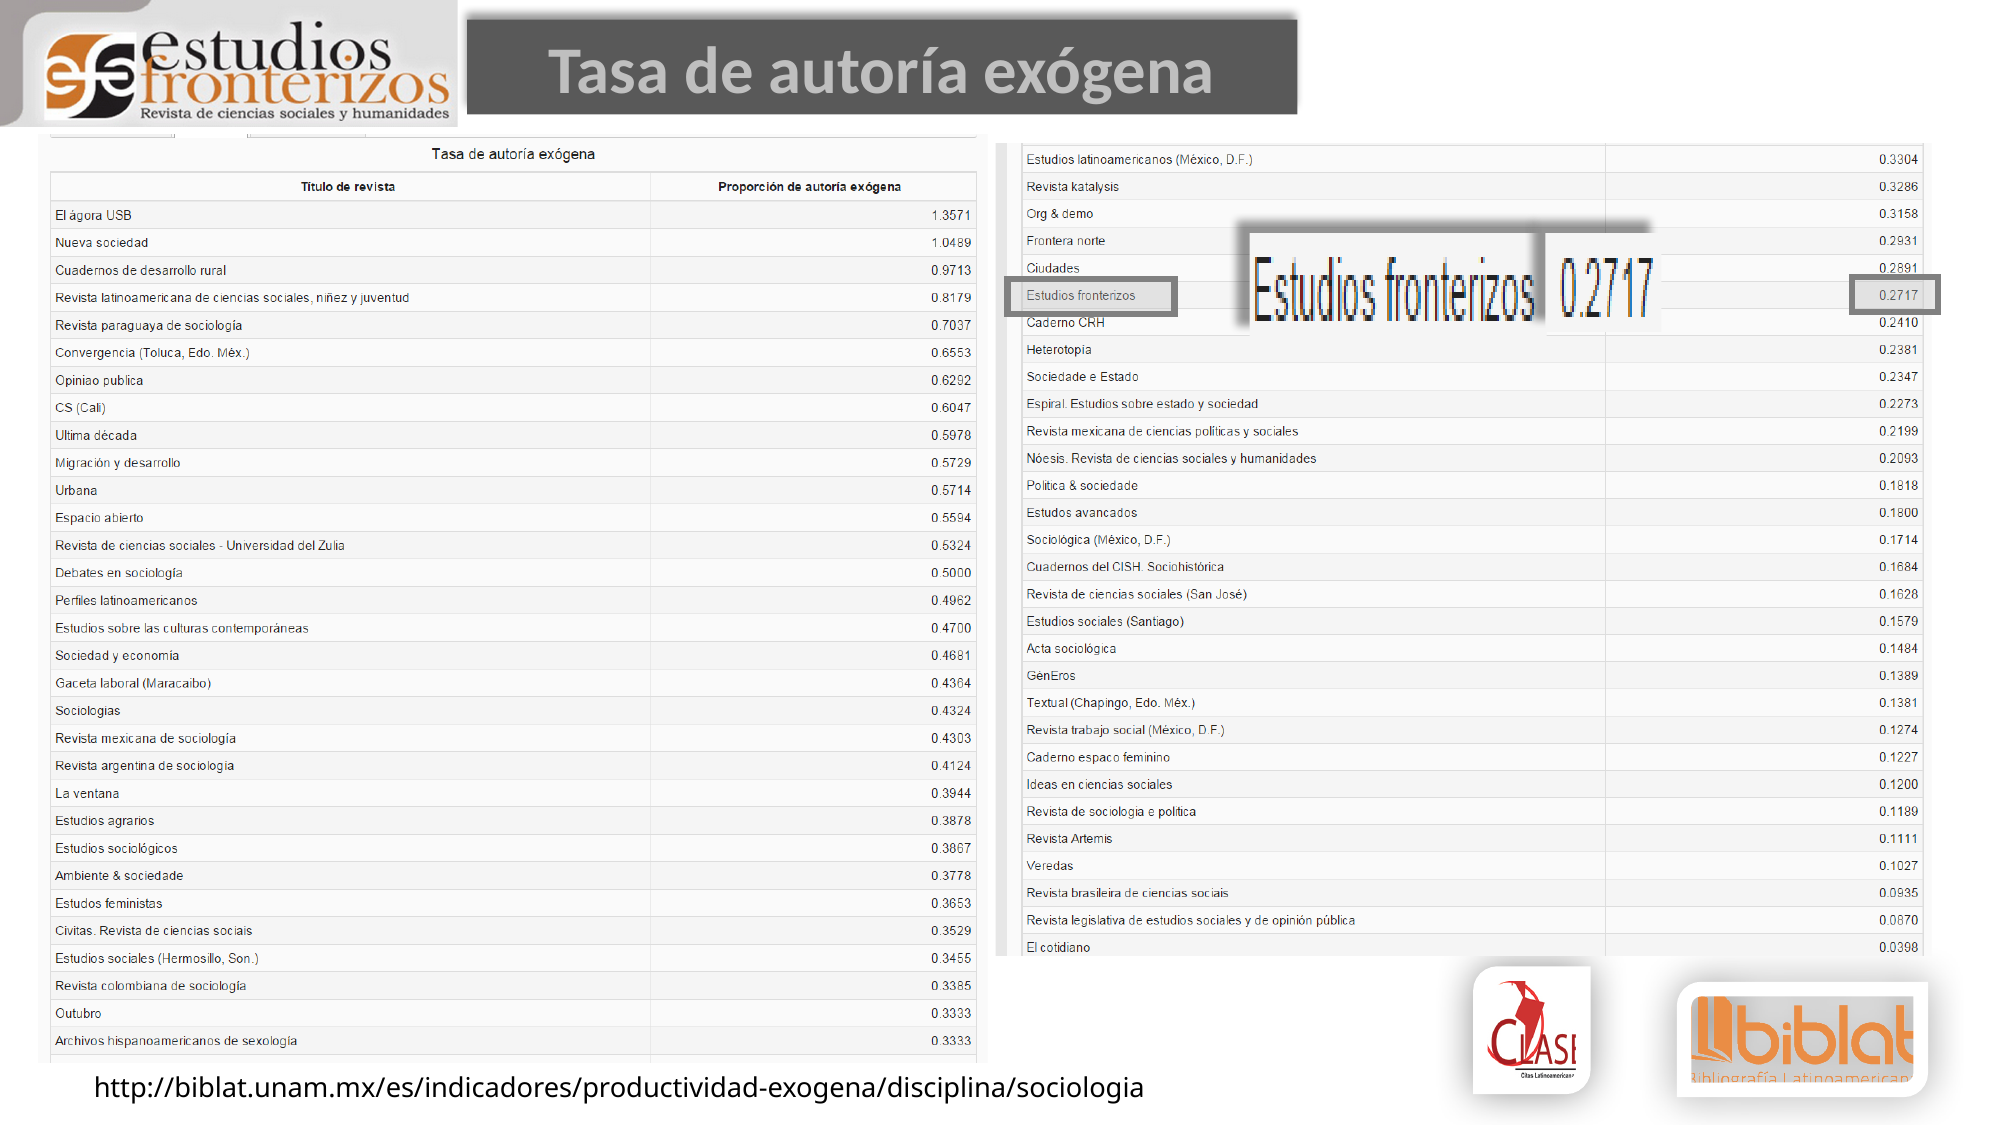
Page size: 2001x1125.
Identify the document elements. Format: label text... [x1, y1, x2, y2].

picture [1480, 973, 1584, 1087]
picture [1684, 989, 1921, 1090]
text_box Tasa de autoría exógena [467, 19, 1298, 115]
picture [38, 134, 988, 1063]
picture [995, 143, 1932, 956]
picture [0, 0, 458, 127]
text_box [1932, 276, 1939, 313]
text_box http://biblat.unam.mx/es/indicadores/productividad-exogena/disciplina/sociologia [78, 1062, 1266, 1125]
